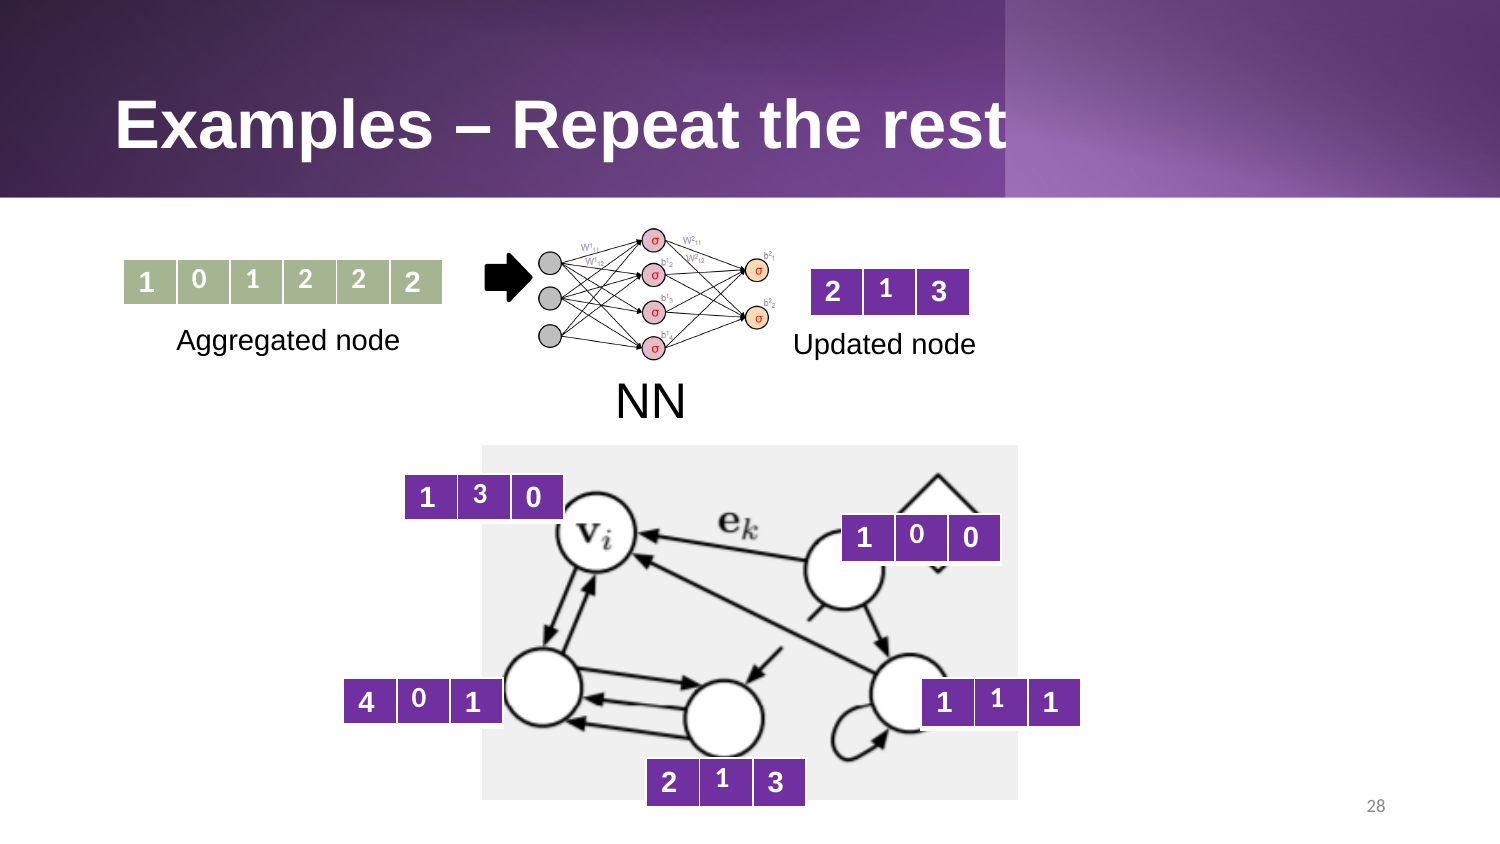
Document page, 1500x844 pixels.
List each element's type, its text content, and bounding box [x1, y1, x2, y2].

picture [0, 0, 1500, 199]
table_header 2 [284, 260, 336, 304]
table_header 0 [178, 260, 229, 304]
table_header 1 [1029, 679, 1080, 726]
table_header 2 [811, 269, 862, 315]
title Examples – Repeat the rest [103, 44, 1397, 208]
text_box Aggregated node [161, 314, 422, 365]
table_header 0 [398, 679, 449, 723]
picture [538, 228, 788, 363]
slide_number 28 [1059, 782, 1397, 827]
table_header 1 [124, 260, 176, 304]
picture [481, 445, 1018, 800]
table_header 3 [458, 475, 476, 519]
table_header 1 [231, 260, 282, 304]
text_box [484, 252, 533, 303]
table_header 4 [344, 679, 396, 723]
table_header 2 [337, 260, 389, 304]
table_header 3 [917, 269, 969, 315]
text_box Updated node [789, 318, 1002, 368]
table_header 1 [451, 679, 476, 723]
table_header 2 [391, 260, 442, 304]
table_header 1 [405, 475, 457, 519]
table_header 1 [864, 269, 915, 315]
table_header 1 [1023, 679, 1027, 726]
text_box NN [600, 371, 727, 436]
